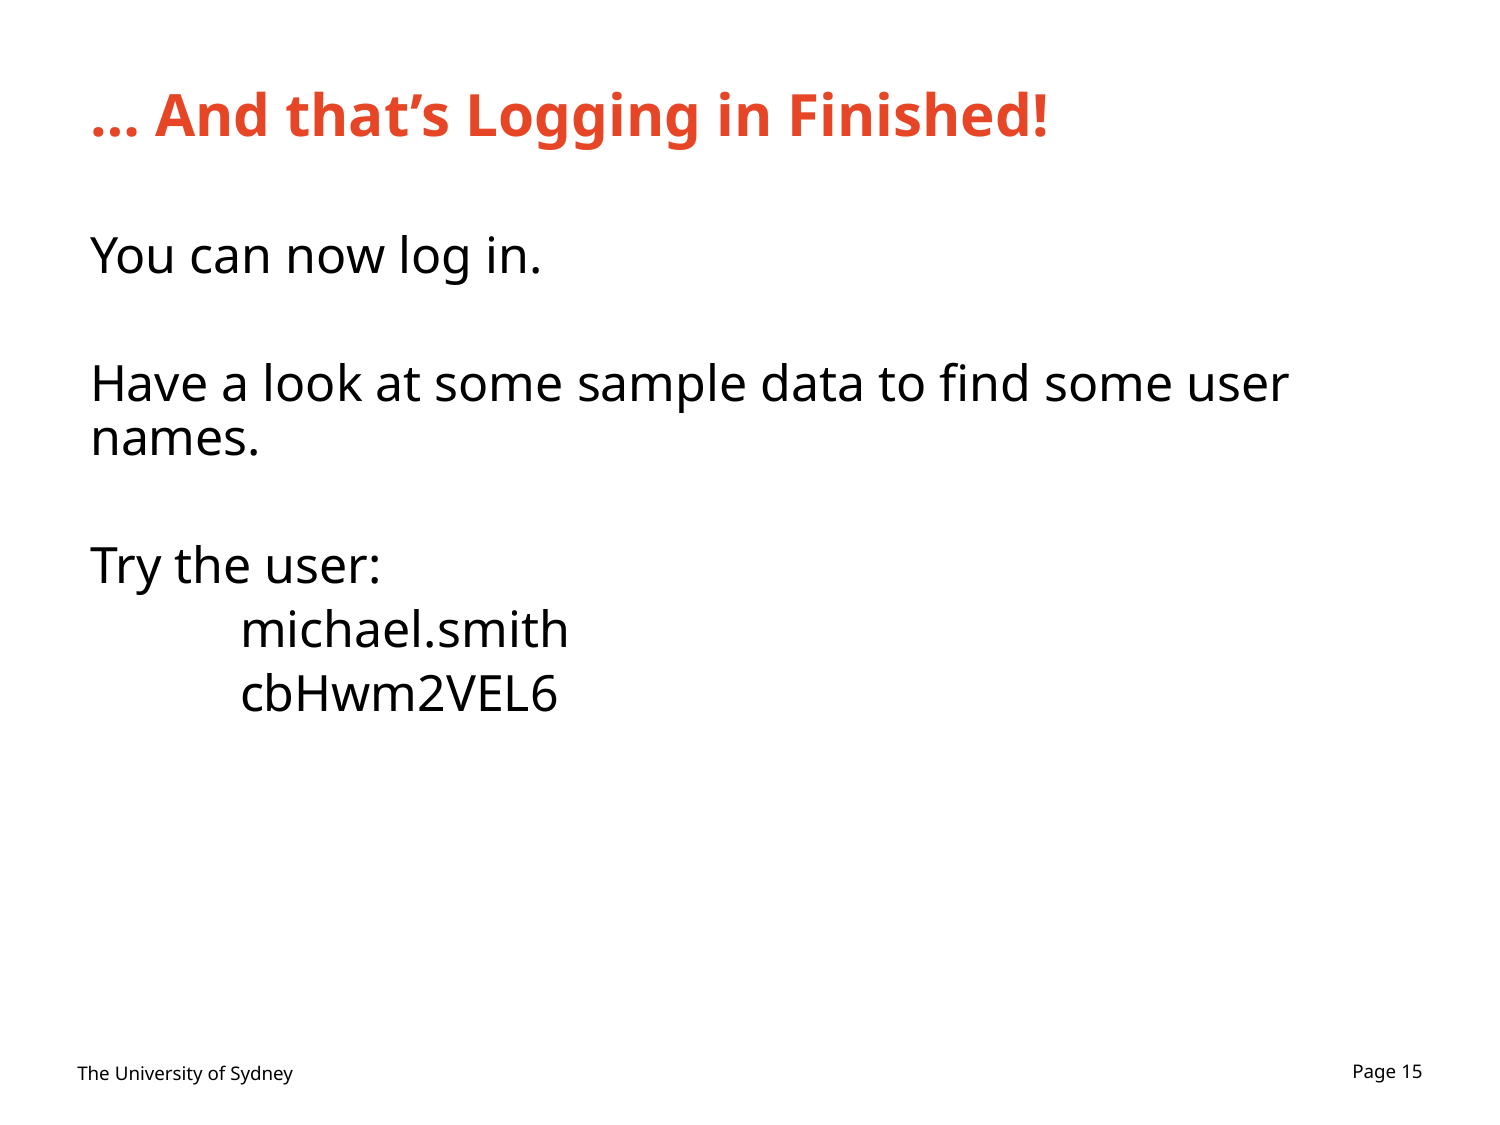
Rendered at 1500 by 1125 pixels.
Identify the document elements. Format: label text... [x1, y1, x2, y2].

list You can now log in. Have a look at some sample data to find some user names. Try the user: michael.smith cbHwm2VEL6 [75, 222, 1425, 1005]
title … And that’s Logging in Finished! [75, 19, 1425, 207]
